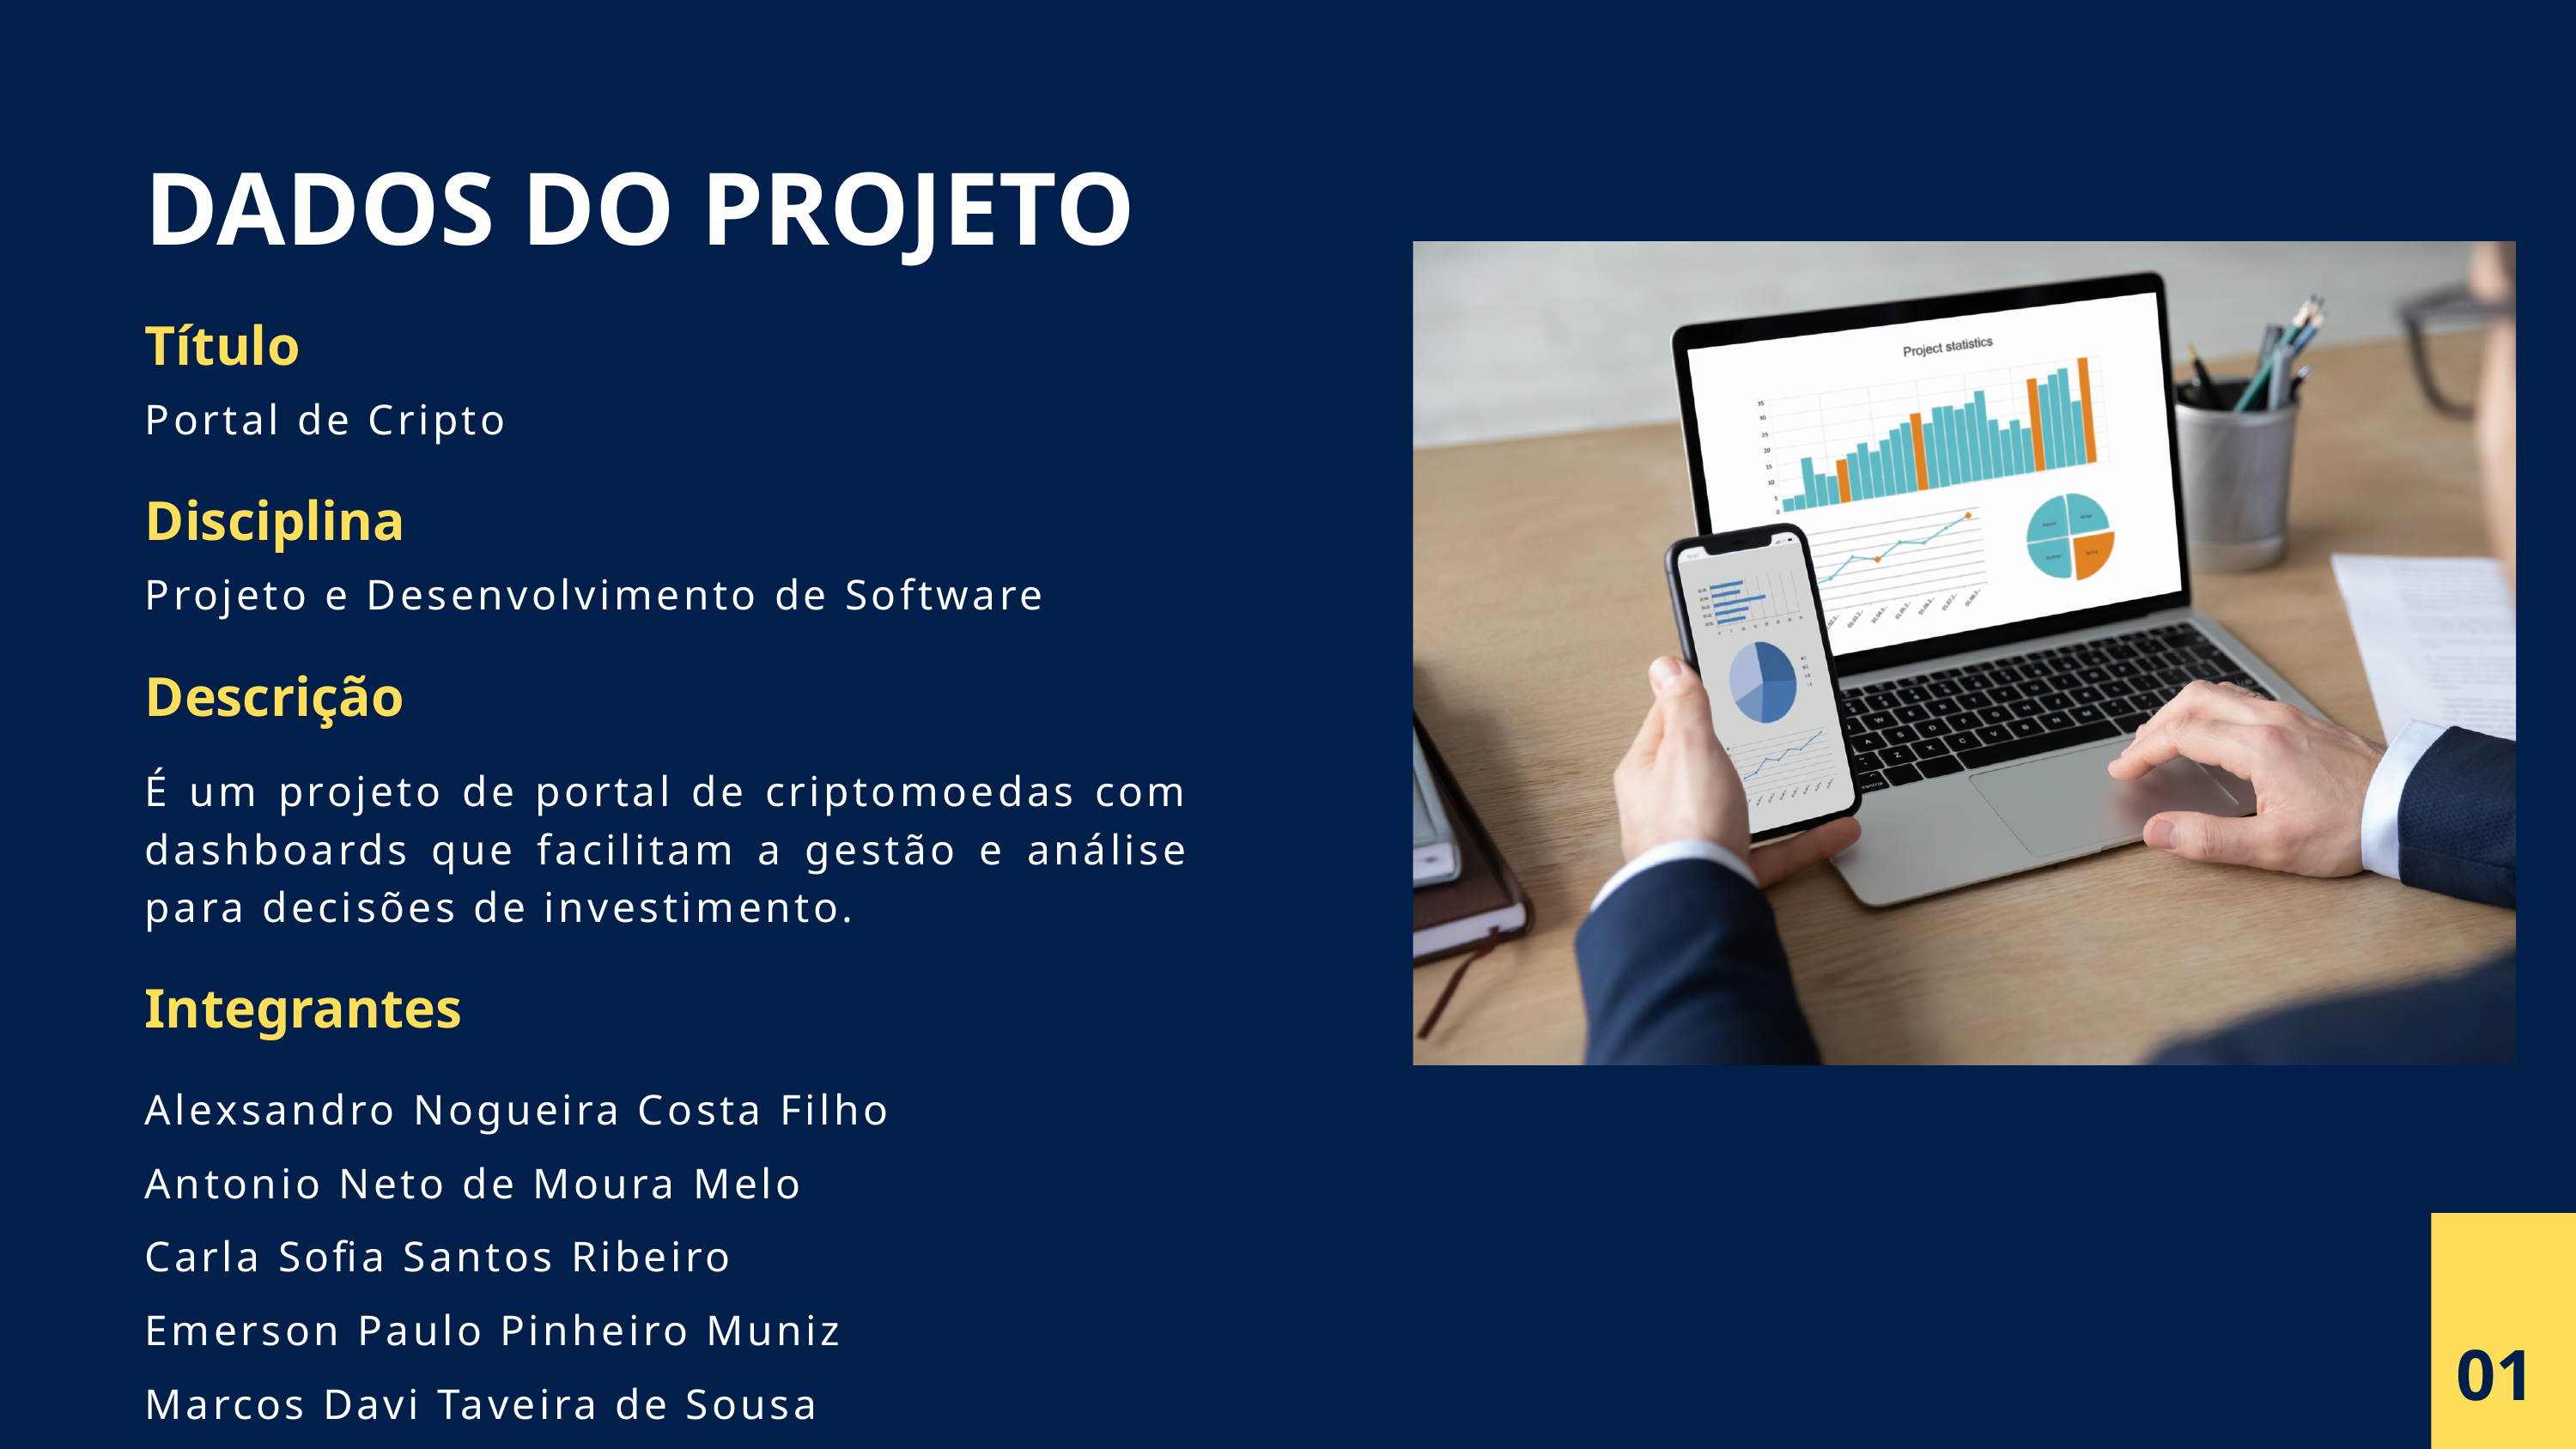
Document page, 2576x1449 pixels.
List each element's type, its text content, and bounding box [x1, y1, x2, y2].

text_box DADOS DO PROJETO [144, 143, 1402, 265]
text_box Título [144, 300, 1162, 376]
text_box Alexsandro Nogueira Costa Filho Antonio Neto de Moura Melo Carla Sofia Santos Ribeiro Emerson Paulo Pinheiro Muniz Marcos Davi Taveira de Sousa [144, 1059, 1276, 1428]
text_box Portal de Cripto [144, 385, 1276, 443]
text_box Integrantes [144, 963, 1162, 1039]
text_box Projeto e Desenvolvimento de Software [144, 561, 1276, 619]
text_box Descrição [144, 652, 1162, 727]
text_box É um projeto de portal de criptomoedas com dashboards que facilitam a gestão e análise para decisões de investimento. [144, 757, 1192, 931]
text_box Disciplina [144, 476, 1162, 552]
text_box 01 [2456, 1317, 2576, 1415]
text_box [2431, 1213, 2576, 1449]
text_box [1413, 241, 2517, 1066]
